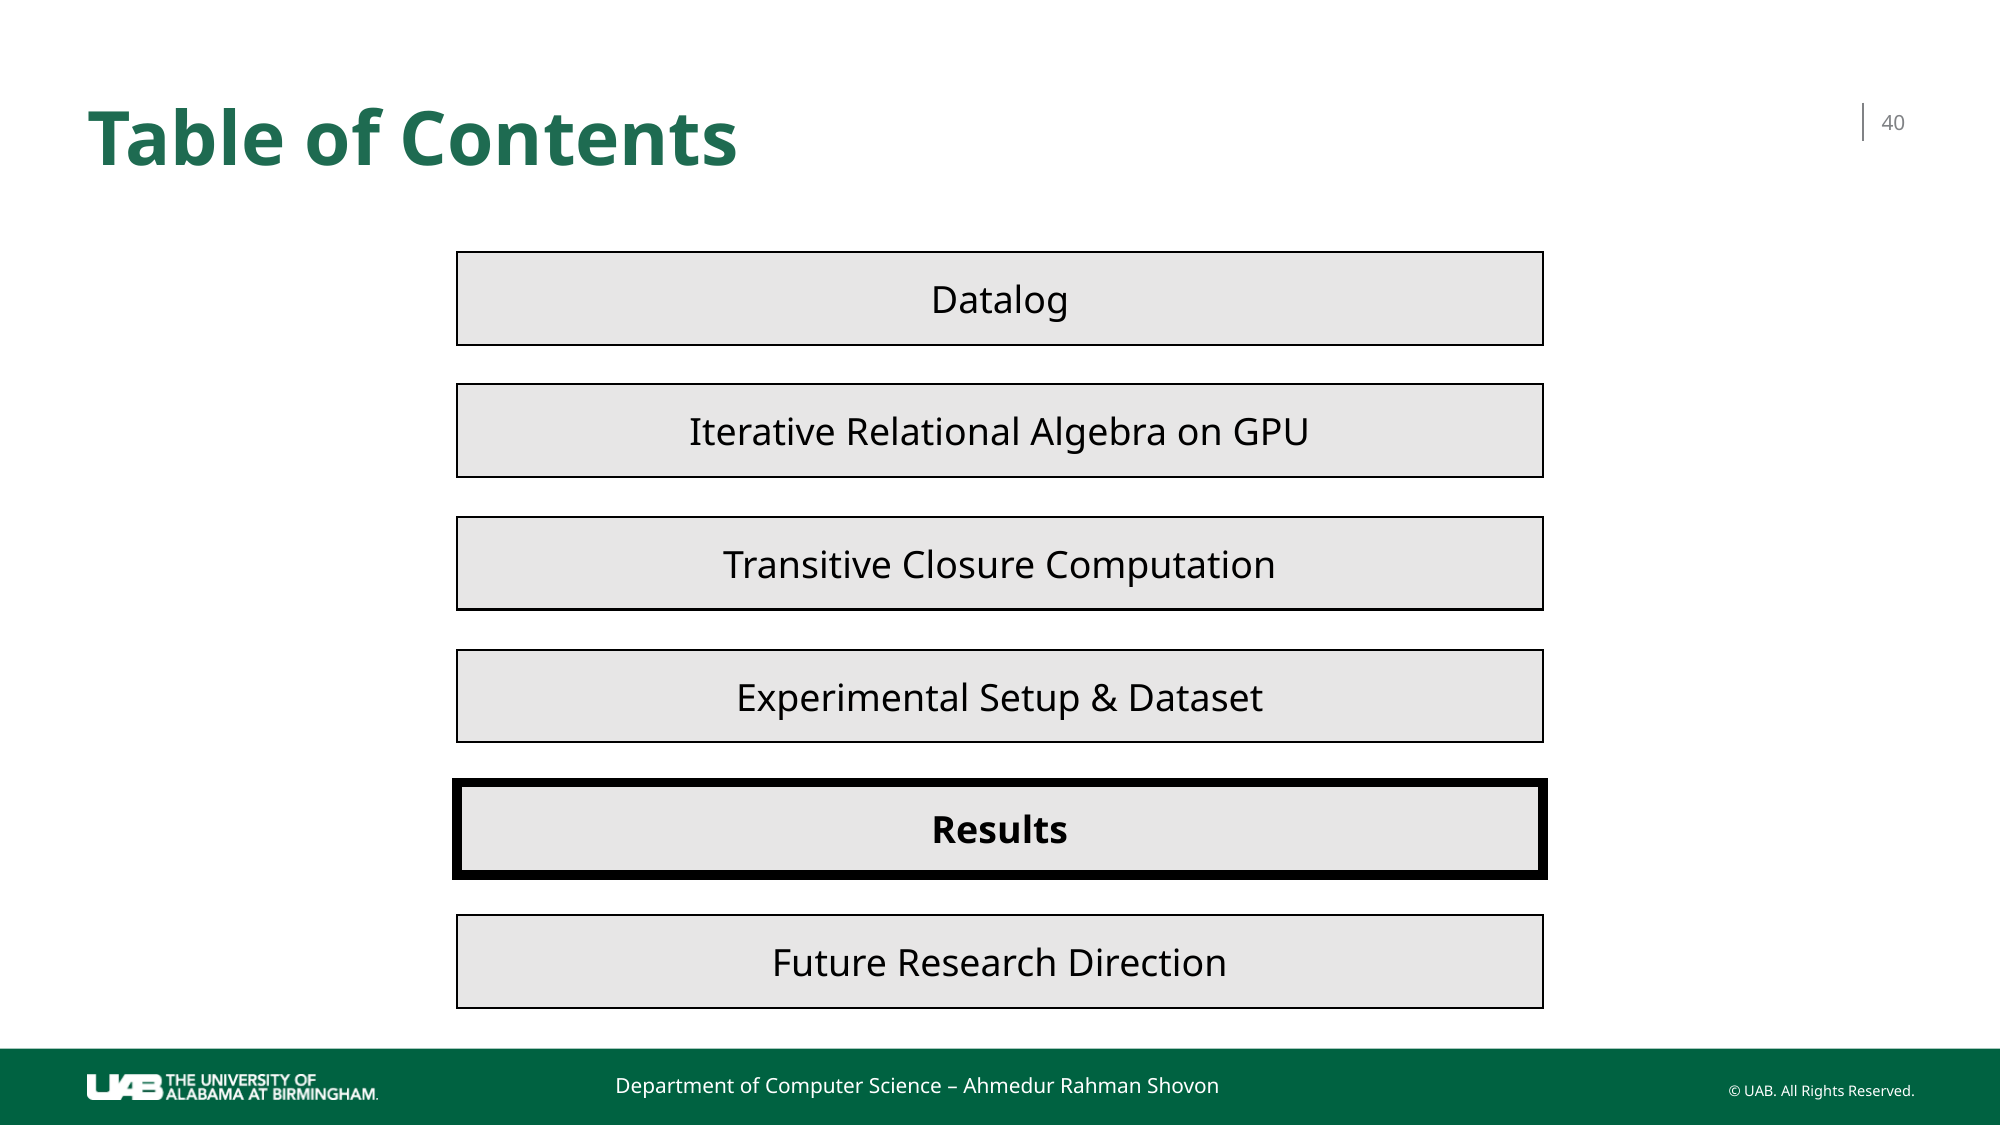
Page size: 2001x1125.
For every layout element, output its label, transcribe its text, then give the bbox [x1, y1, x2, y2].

slide_number 40 [1881, 93, 1932, 154]
text_box Experimental Setup & Dataset [456, 649, 1544, 743]
text_box Results [456, 782, 1544, 876]
picture [87, 1074, 378, 1100]
text_box Transitive Closure Computation​ [456, 516, 1544, 611]
text_box Future Research Direction [456, 914, 1544, 1009]
text_box Iterative Relational Algebra on GPU [456, 383, 1544, 478]
footer Department of Computer Science – Ahmedur Rahman Shovon [615, 1066, 1677, 1101]
title Table of Contents [87, 78, 1833, 205]
text_box Datalog [456, 251, 1544, 346]
